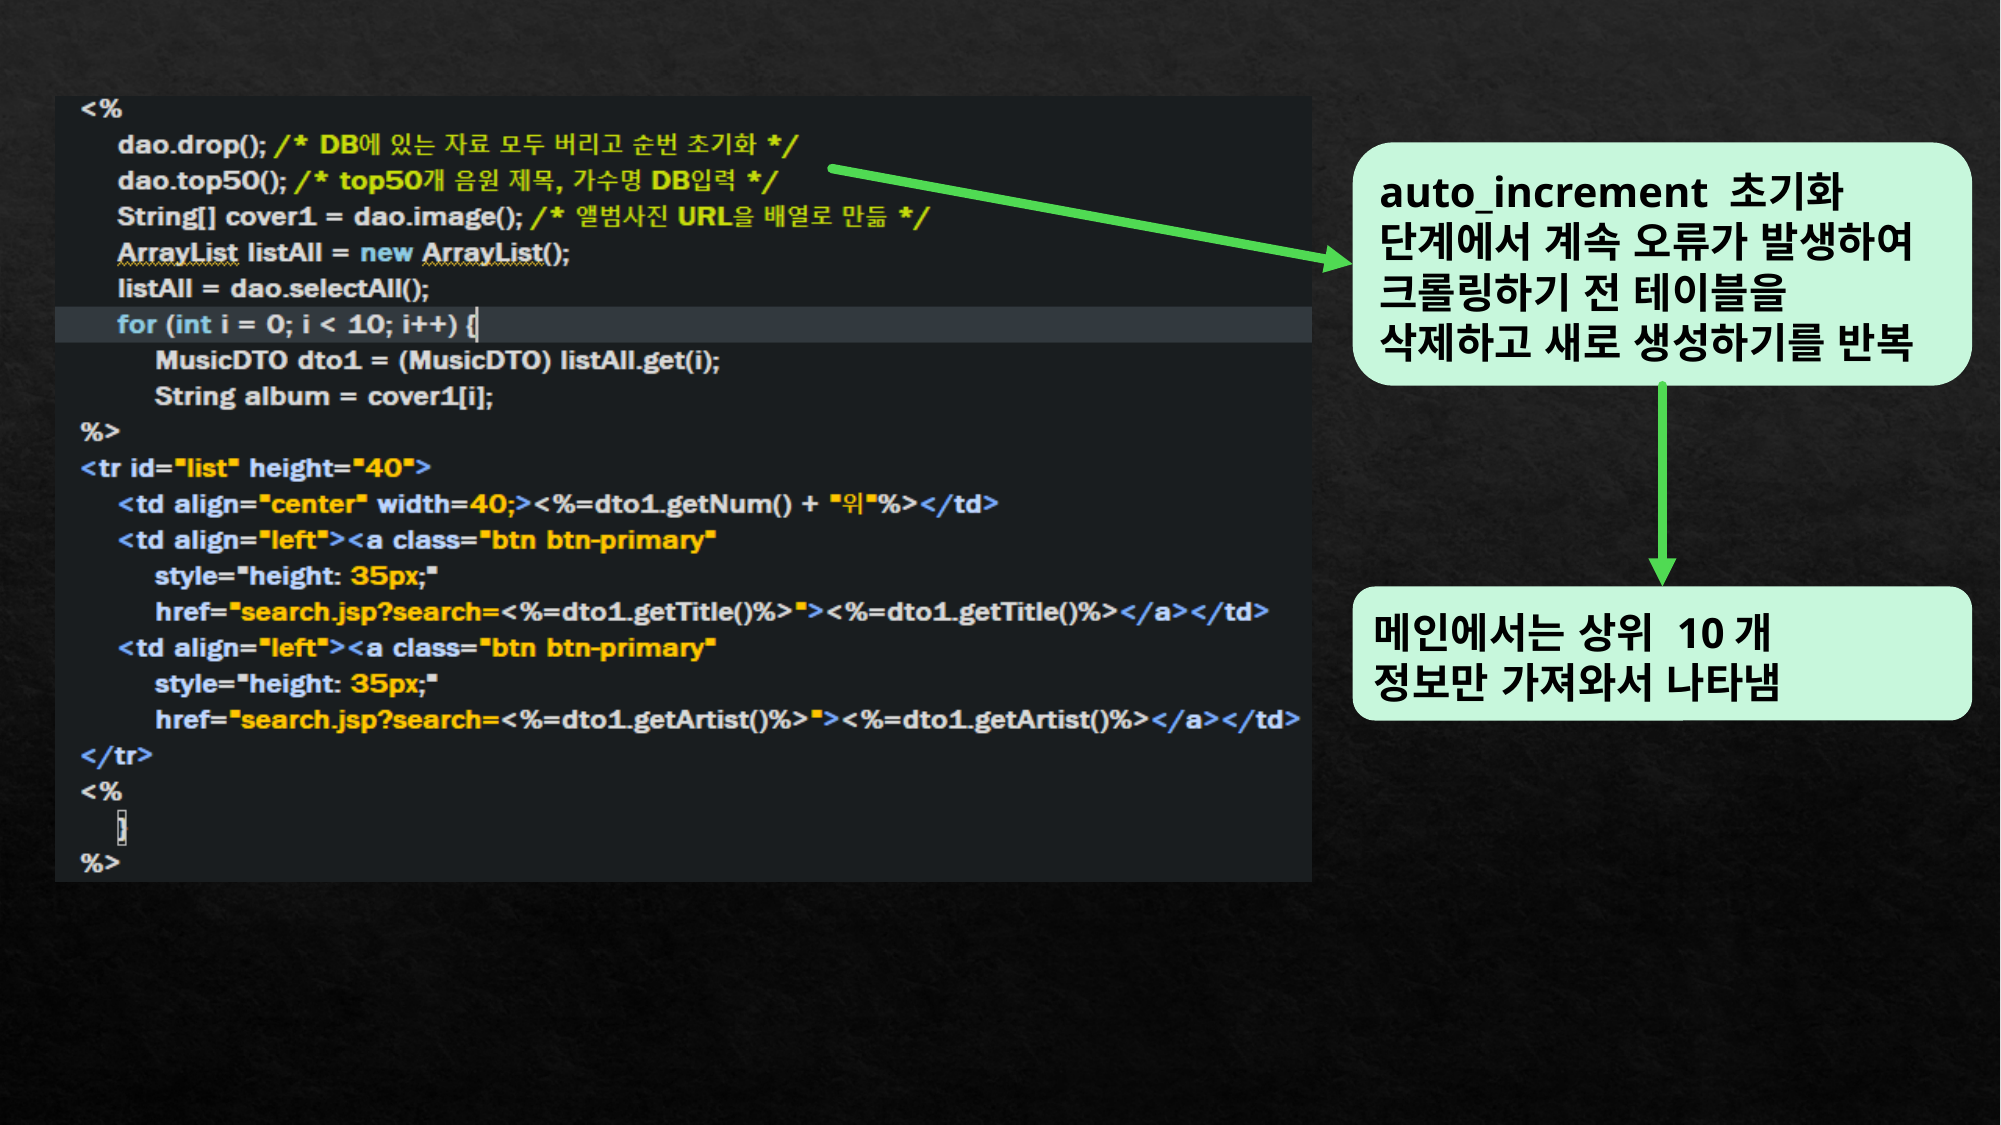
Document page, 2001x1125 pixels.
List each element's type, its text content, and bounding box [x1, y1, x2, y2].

text_box auto_increment 초기화 단계에서 계속 오류가 발생하여 크롤링하기 전 테이블을 삭제하고 새로 생성하기를 반복 [1351, 141, 1974, 387]
picture [55, 95, 1313, 883]
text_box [831, 168, 1353, 265]
text_box 메인에서는 상위 10개 정보만 가져와서 나타냄 [1351, 585, 1974, 722]
